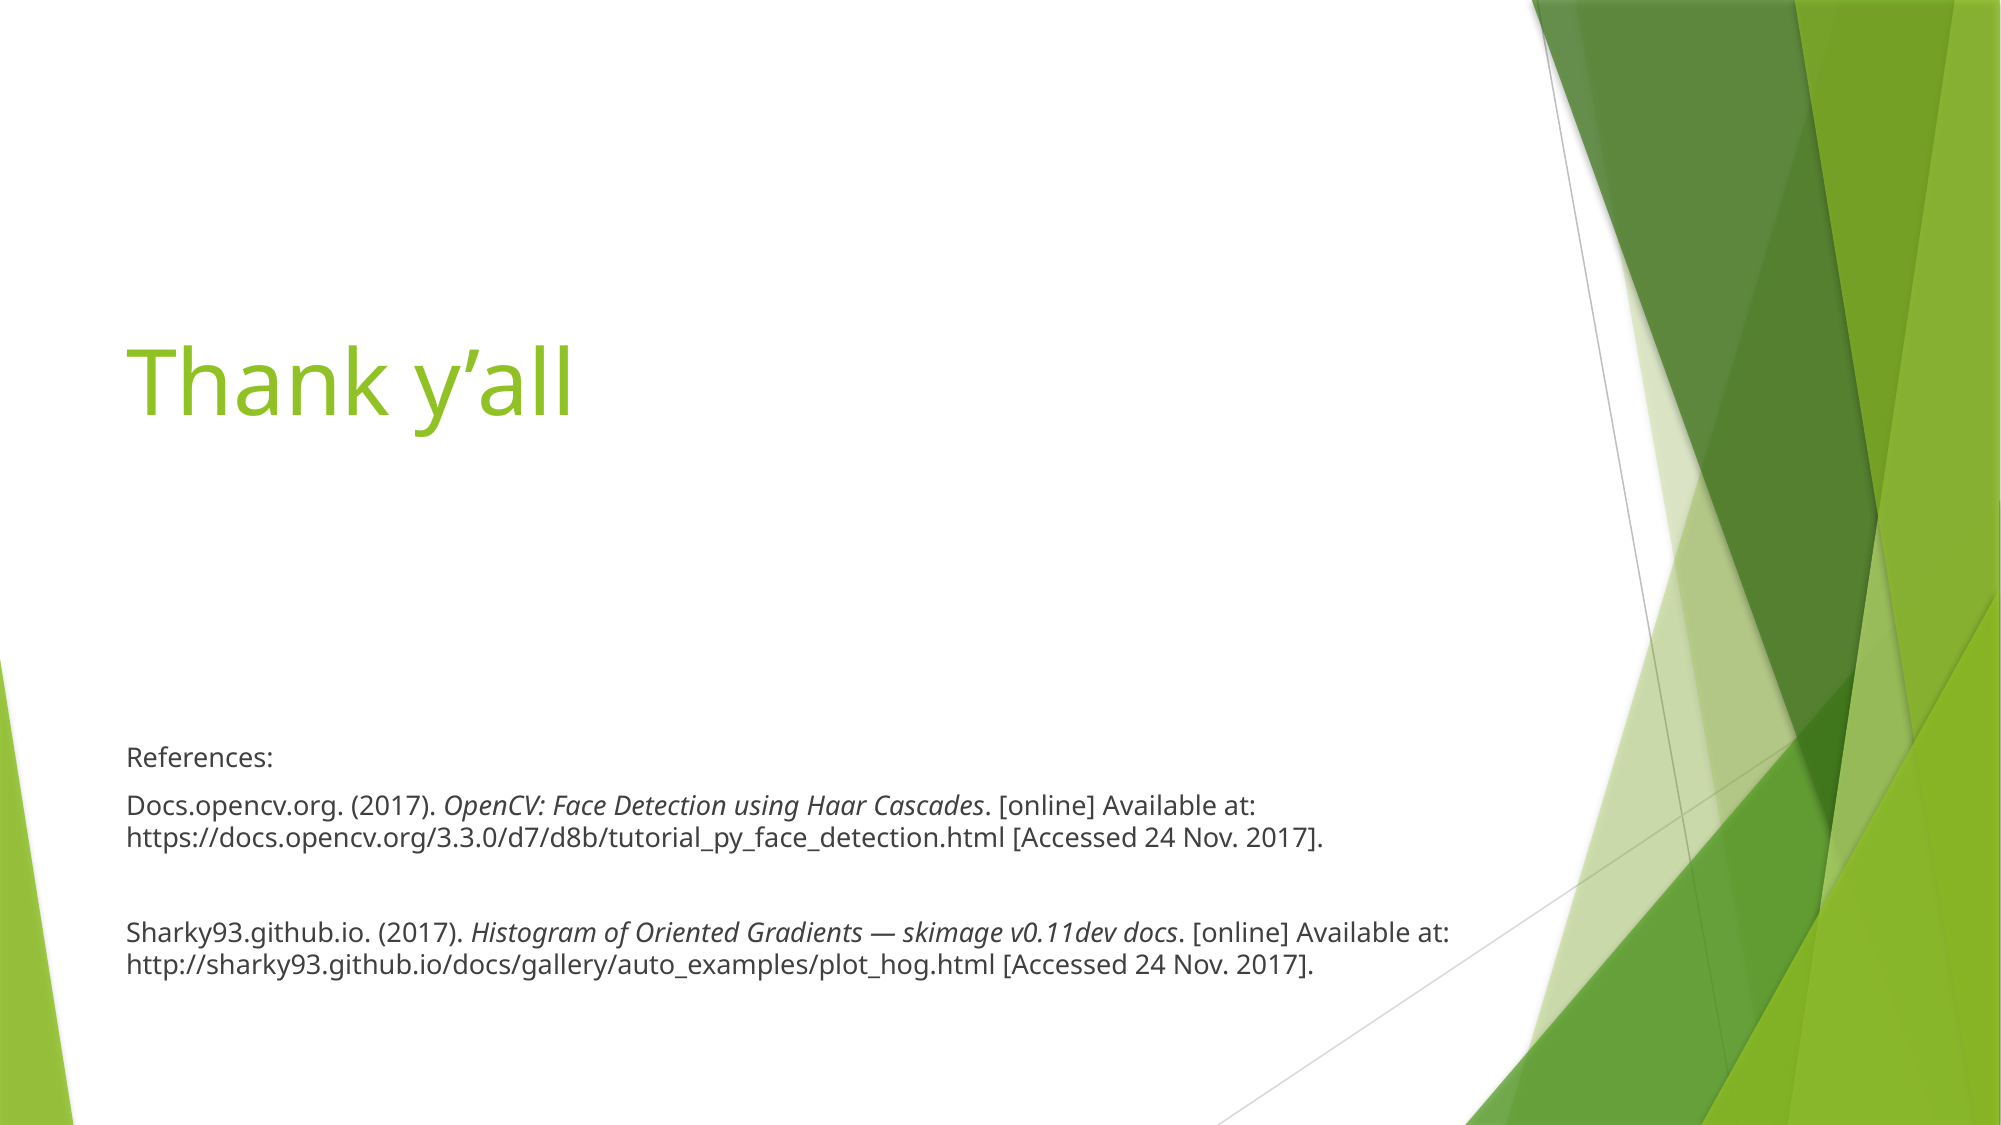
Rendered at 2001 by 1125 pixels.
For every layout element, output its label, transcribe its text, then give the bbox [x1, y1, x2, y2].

title Thank y’all [111, 99, 1522, 659]
list References: Docs.opencv.org. (2017). OpenCV: Face Detection using Haar Cascades. [online] Available at: https://docs.opencv.org/3.3.0/d7/d8b/tutorial_py_face_detection.html [Accessed 24 Nov. 2017]. Sharky93.github.io. (2017). Histogram of Oriented Gradients — skimage v0.11dev docs. [online] Available at: http://sharky93.github.io/docs/gallery/auto_examples/plot_hog.html [Accessed 24 Nov. 2017]. [111, 733, 1522, 992]
